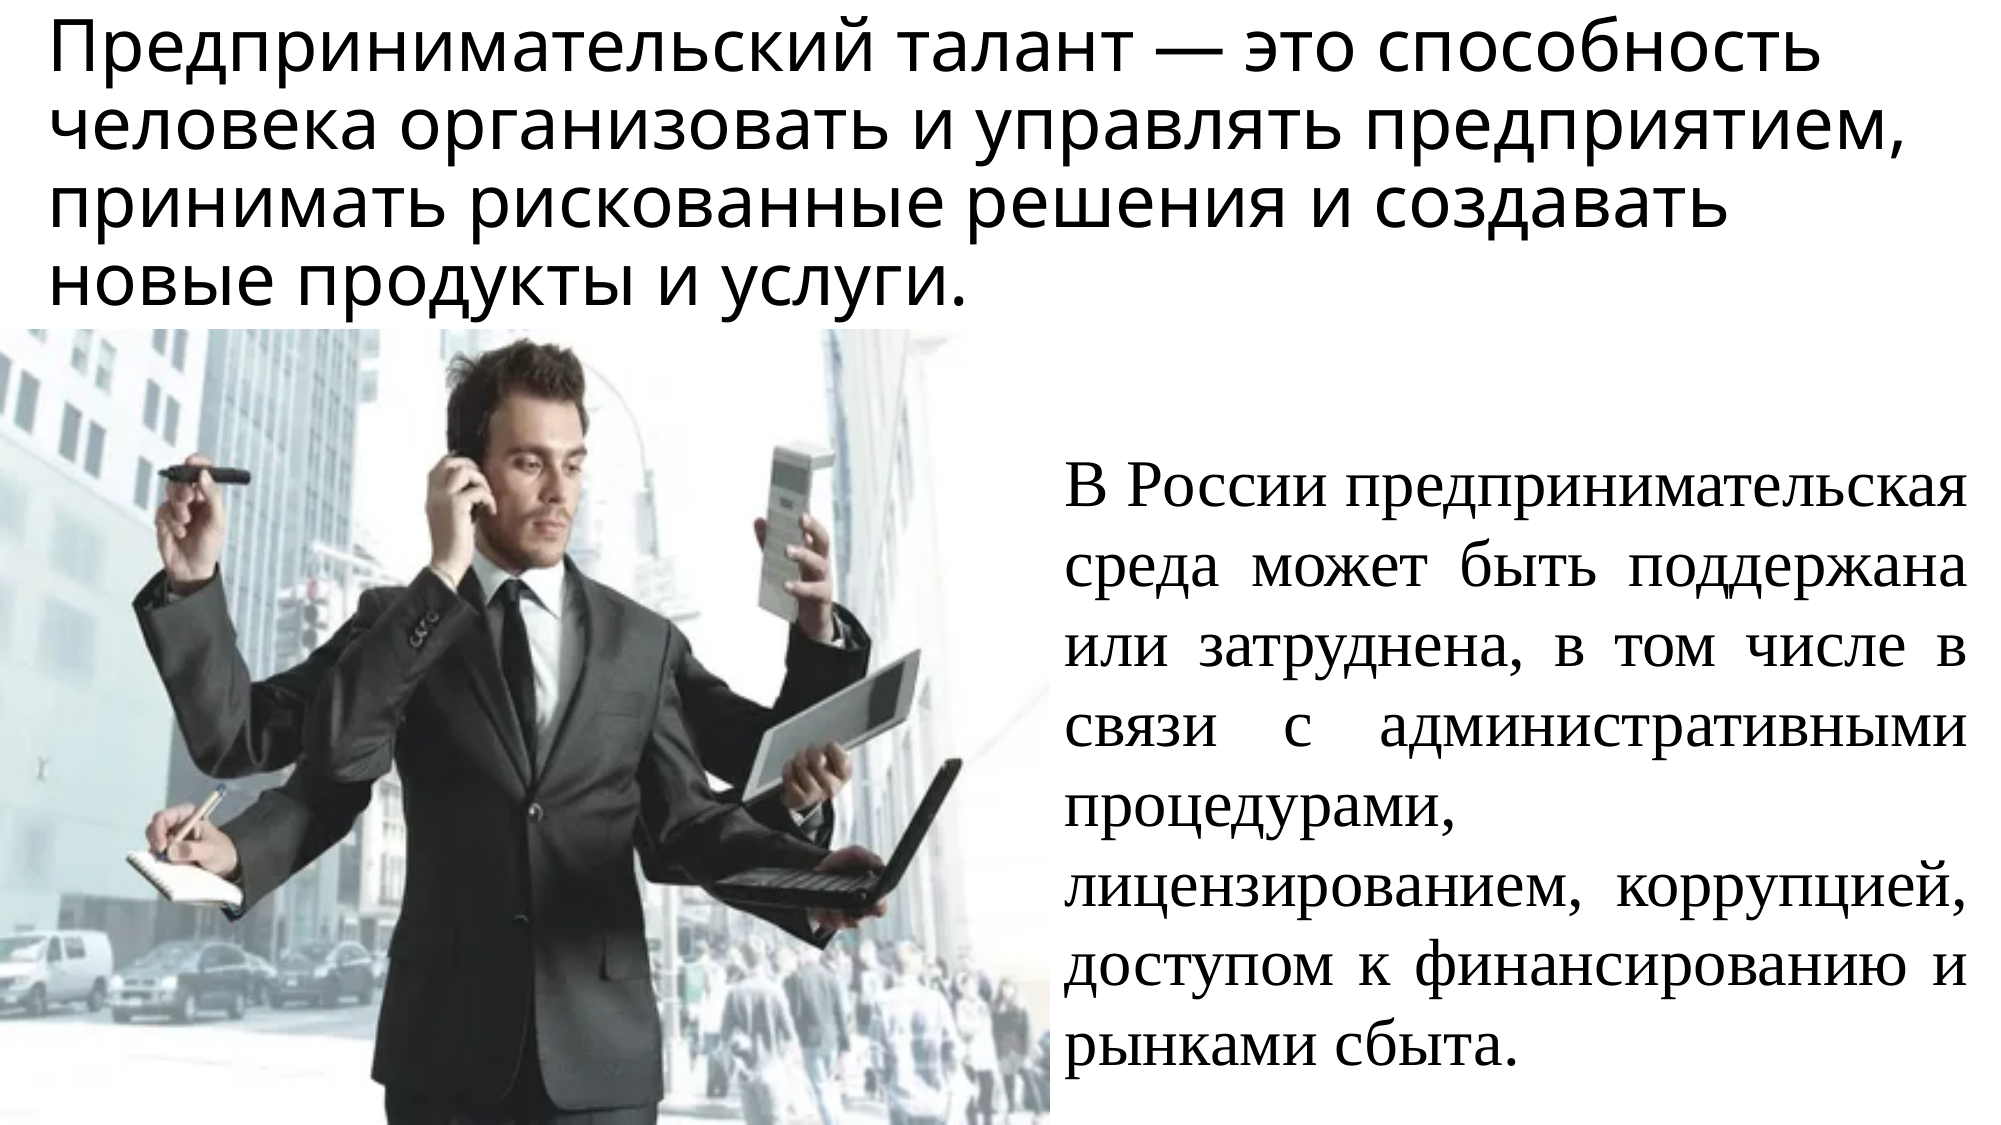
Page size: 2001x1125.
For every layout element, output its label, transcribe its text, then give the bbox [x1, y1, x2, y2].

picture [0, 329, 1050, 1125]
text_box В России предпринимательская среда может быть поддержана или затруднена, в том числе в связи с административными процедурами, лицензированием, коррупцией, доступом к финансированию и рынками сбыта. [1050, 432, 1984, 1087]
title Предпринимательский талант — это способность человека организовать и управлять предприятием, принимать рискованные решения и создавать новые продукты и услуги. [32, 0, 1968, 330]
